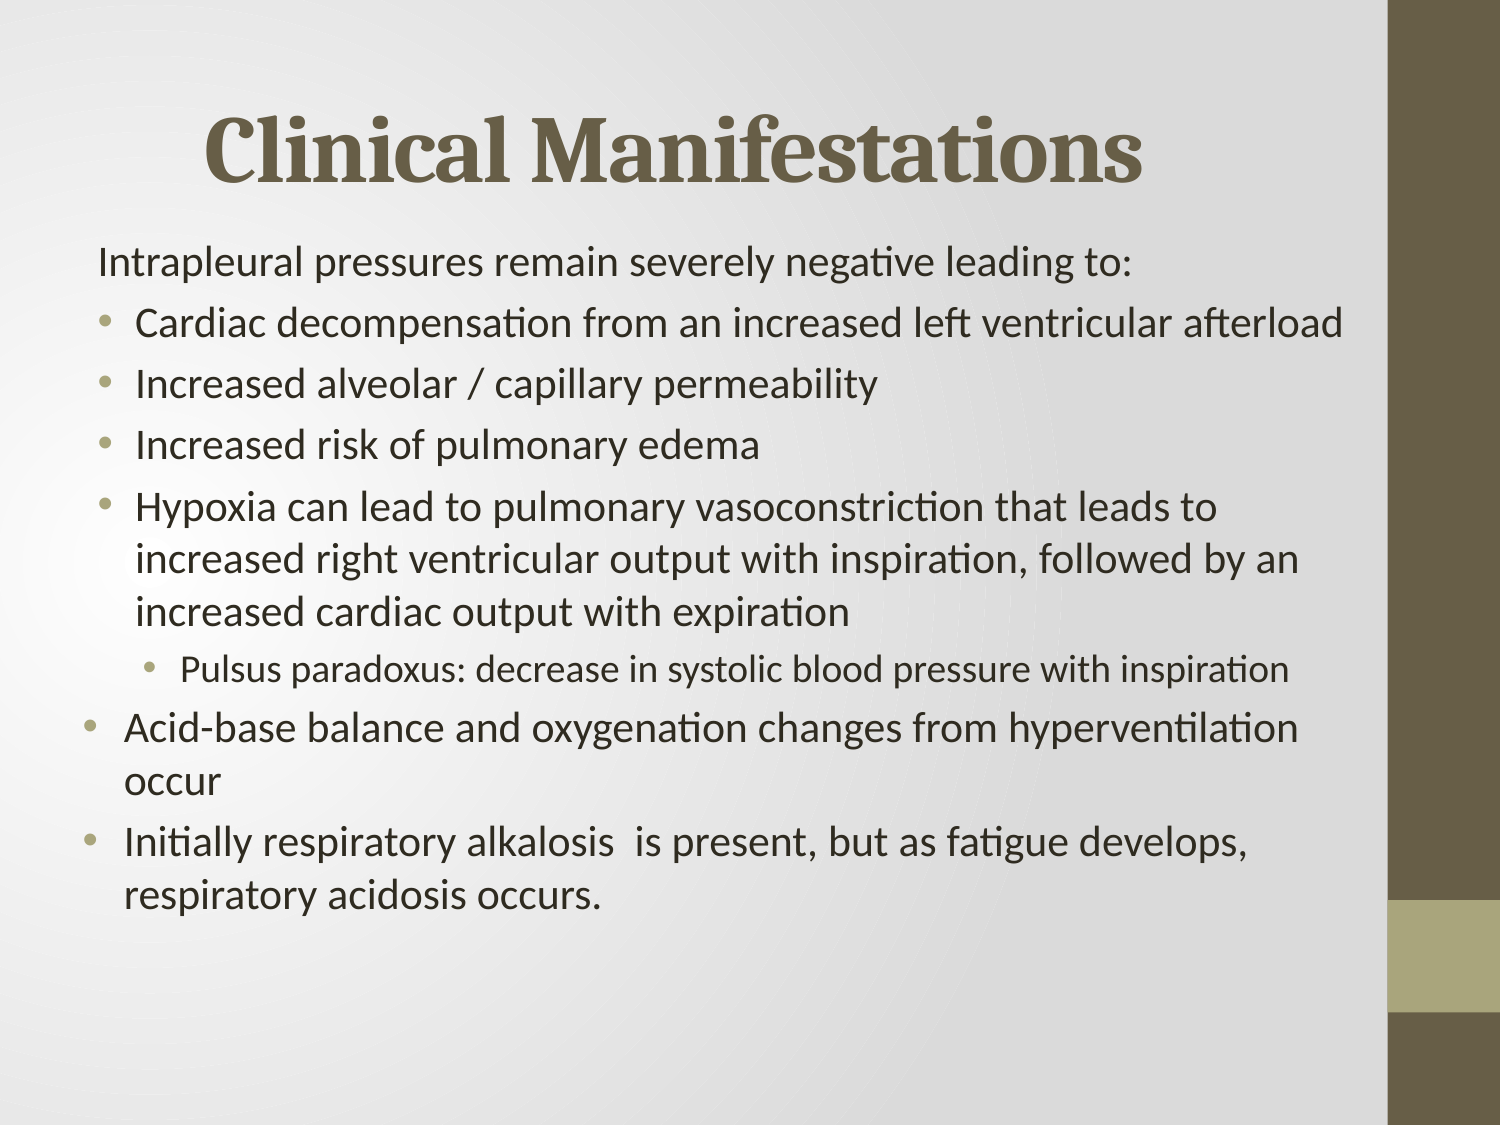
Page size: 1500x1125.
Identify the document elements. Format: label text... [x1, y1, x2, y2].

title Clinical Manifestations [12, 50, 1338, 224]
list Intrapleural pressures remain severely negative leading to: Cardiac decompensation from an increased left ventricular afterload Increased alveolar / capillary permeability Increased risk of pulmonary edema Hypoxia can lead to pulmonary vasoconstriction that leads to increased right ventricular output with inspiration, followed by an increased cardiac output with expiration Pulsus paradoxus: decrease in systolic blood pressure with inspiration Acid-base balance and oxygenation changes from hyperventilation occur Initially respiratory alkalosis is present, but as fatigue develops, respiratory acidosis occurs. [3, 224, 1379, 1000]
